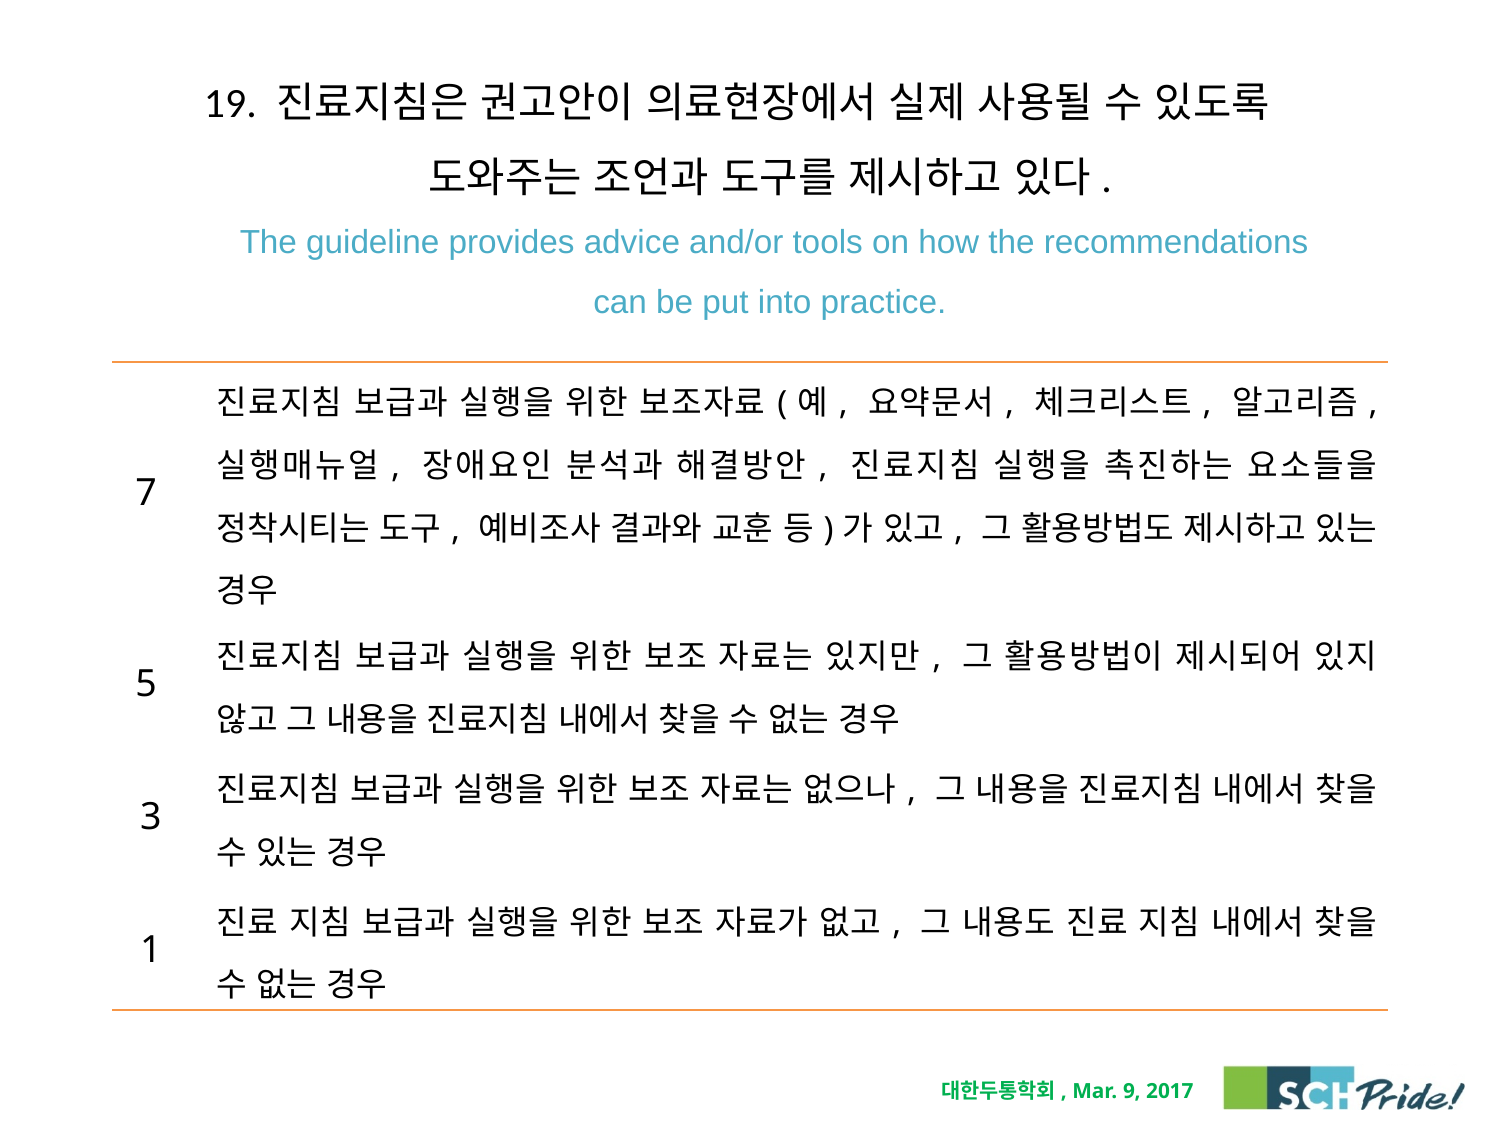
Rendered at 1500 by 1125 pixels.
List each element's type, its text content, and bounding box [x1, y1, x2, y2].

title 19. 진료지침은 권고안이 의료현장에서 실제 사용될 수 있도록 도와주는 조언과 도구를 제시하고 있다. The guideline provides advice and/or tools on how the recommendations can be put into practice. [122, 68, 1353, 303]
table_cell 진료 지침 보급과 실행을 위한 보조 자료가 없고, 그 내용도 진료 지침 내에서 찾을 수 없는 경우 [206, 877, 1388, 1009]
table_header 진료지침 보급과 실행을 위한 보조자료(예, 요약문서, 체크리스트, 알고리즘, 실행매뉴얼, 장애요인 분석과 해결방안, 진료지침 실행을 촉진하는 요소들을 정착시티는 도구, 예비조사 결과와 교훈 등)가 있고, 그 활용방법도 제시하고 있는 경우 [206, 363, 1388, 612]
table_cell 3 [112, 745, 206, 877]
table_cell 5 [112, 612, 206, 745]
table_header 7 [112, 363, 206, 612]
table_cell 진료지침 보급과 실행을 위한 보조 자료는 있지만, 그 활용방법이 제시되어 있지 않고 그 내용을 진료지침 내에서 찾을 수 없는 경우 [206, 612, 1388, 745]
picture [1222, 1064, 1465, 1110]
table_cell 1 [112, 877, 206, 1009]
table_cell 진료지침 보급과 실행을 위한 보조 자료는 없으나, 그 내용을 진료지침 내에서 찾을 수 있는 경우 [206, 745, 1388, 877]
